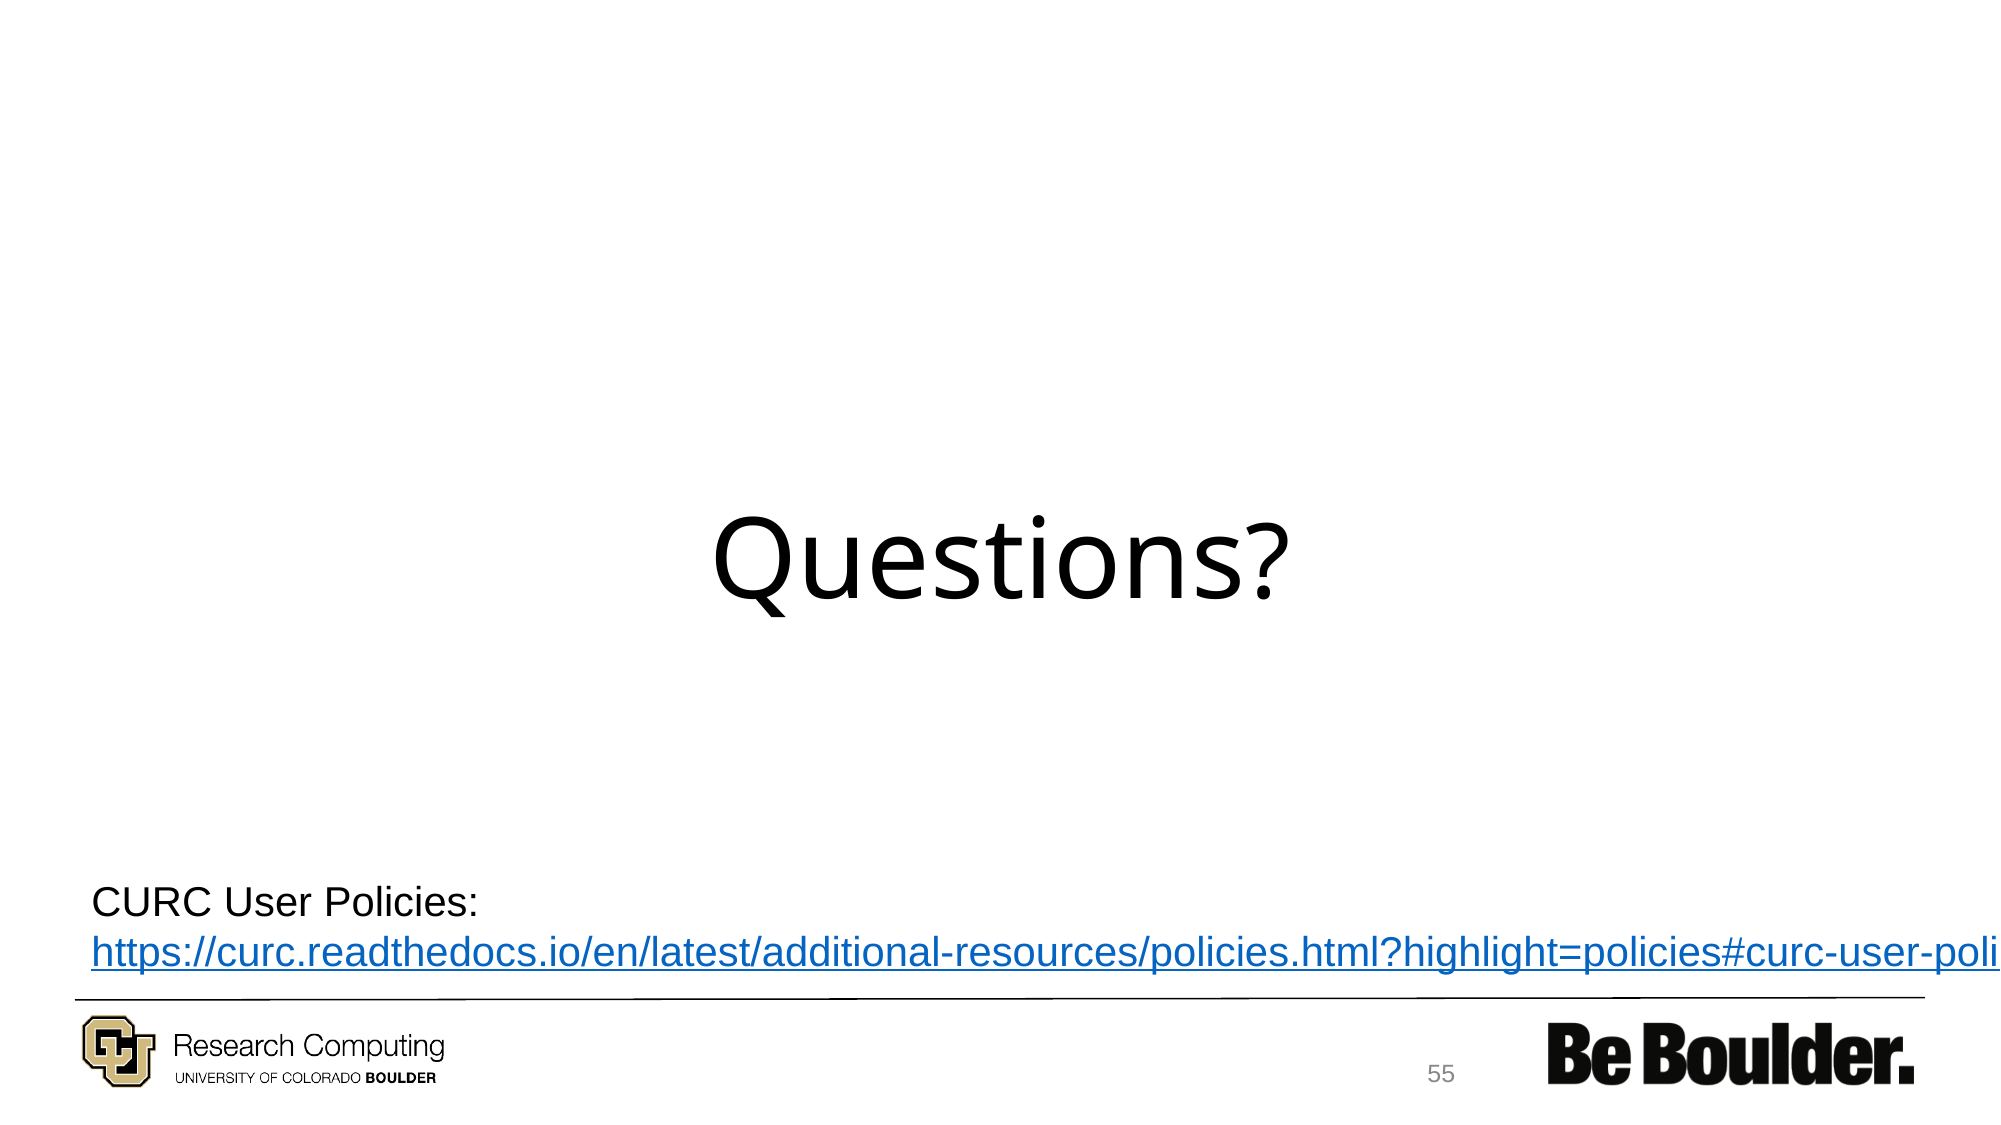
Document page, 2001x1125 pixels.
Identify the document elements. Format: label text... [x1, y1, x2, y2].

text_box CURC User Policies: https://curc.readthedocs.io/en/latest/additional-resources/policies.html?highlight=policies#curc-user-policies [76, 867, 2000, 983]
picture [81, 1015, 444, 1088]
slide_number 55 [1412, 1042, 1525, 1103]
picture [1524, 1015, 1938, 1088]
title Questions? [137, 453, 1863, 672]
